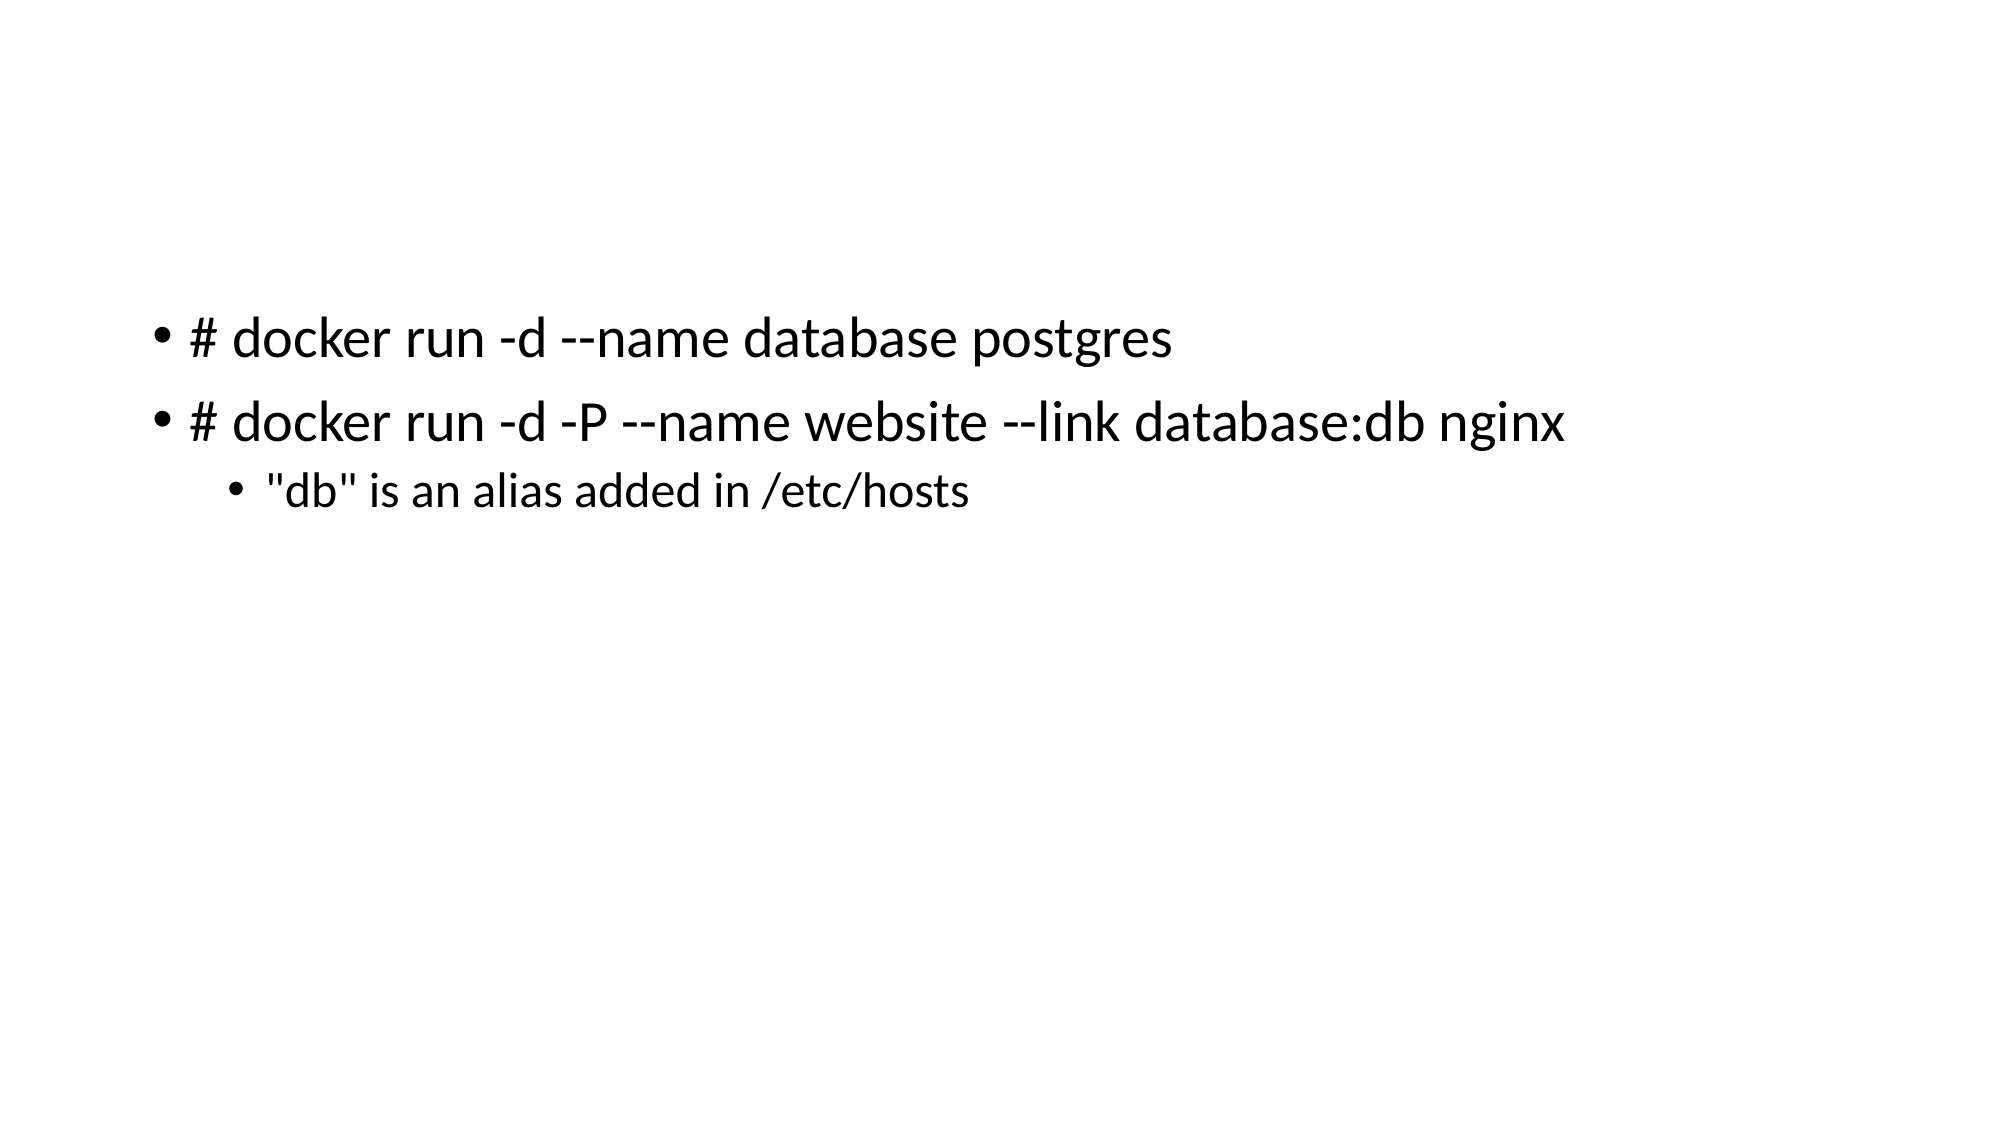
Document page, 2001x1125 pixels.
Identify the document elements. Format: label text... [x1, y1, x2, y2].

list # docker run -d --name database postgres # docker run -d -P --name website --link database:db nginx "db" is an alias added in /etc/hosts [137, 299, 1863, 1014]
